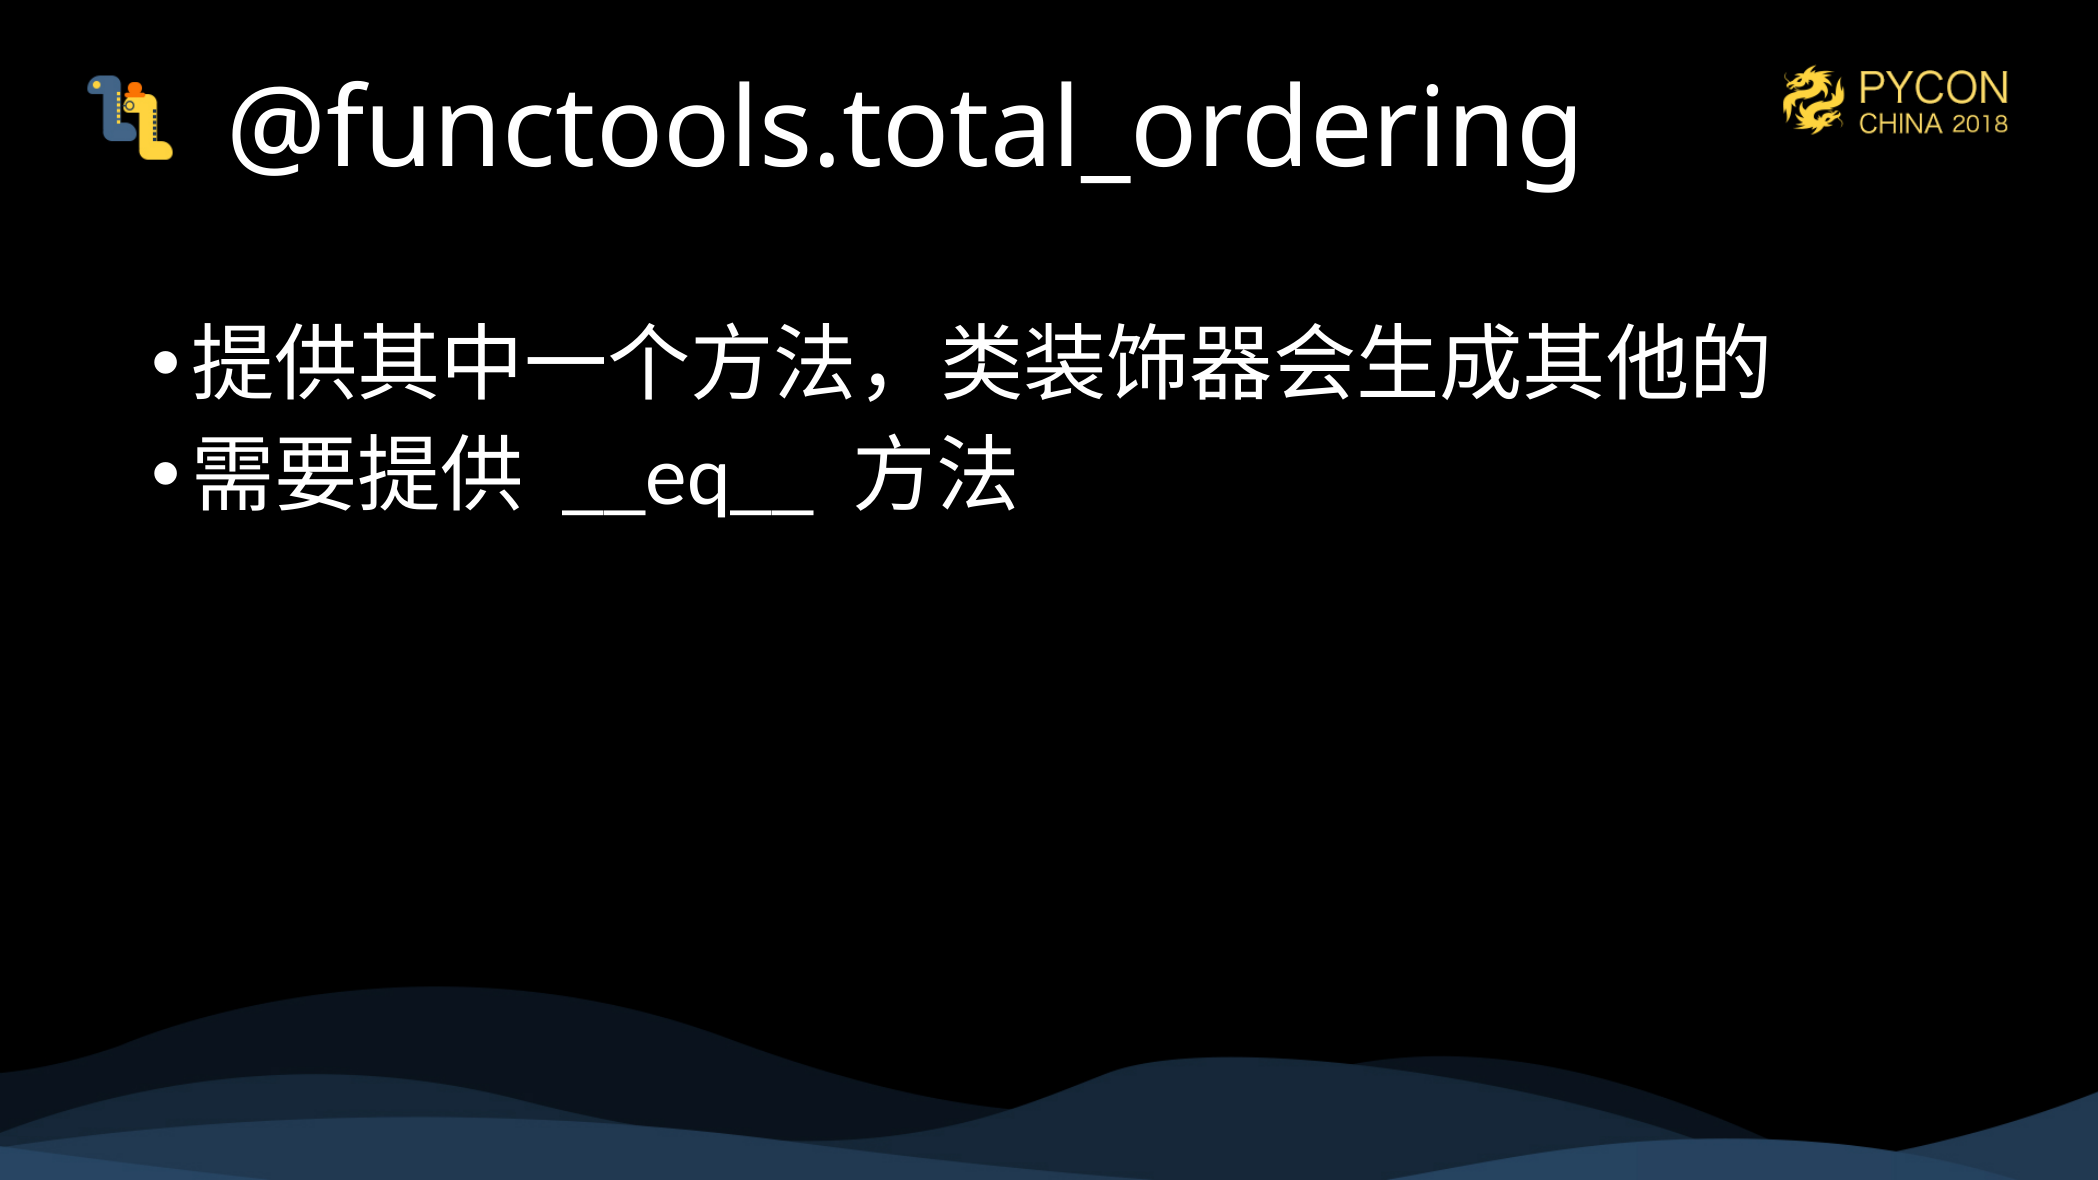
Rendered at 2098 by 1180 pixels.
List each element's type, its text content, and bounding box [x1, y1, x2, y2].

picture [0, 0, 2098, 1180]
title @functools.total_ordering [218, 62, 2031, 292]
list 提供其中一个方法，类装饰器会生成其他的 需要提供 __eq__ 方法 [143, 313, 1956, 1065]
